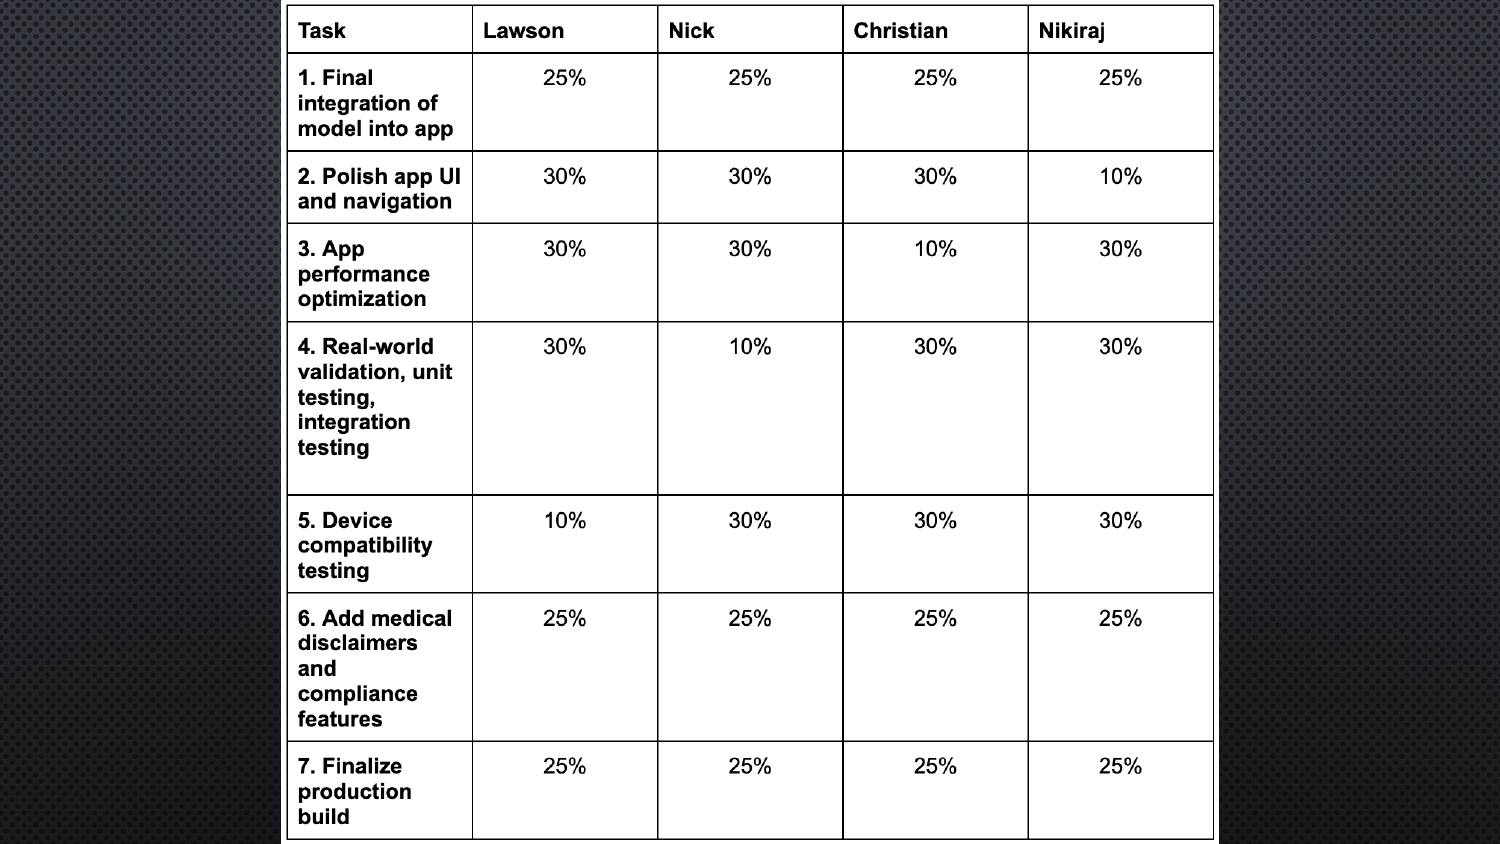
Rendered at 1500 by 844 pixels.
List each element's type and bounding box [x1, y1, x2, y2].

picture [281, 0, 1219, 844]
